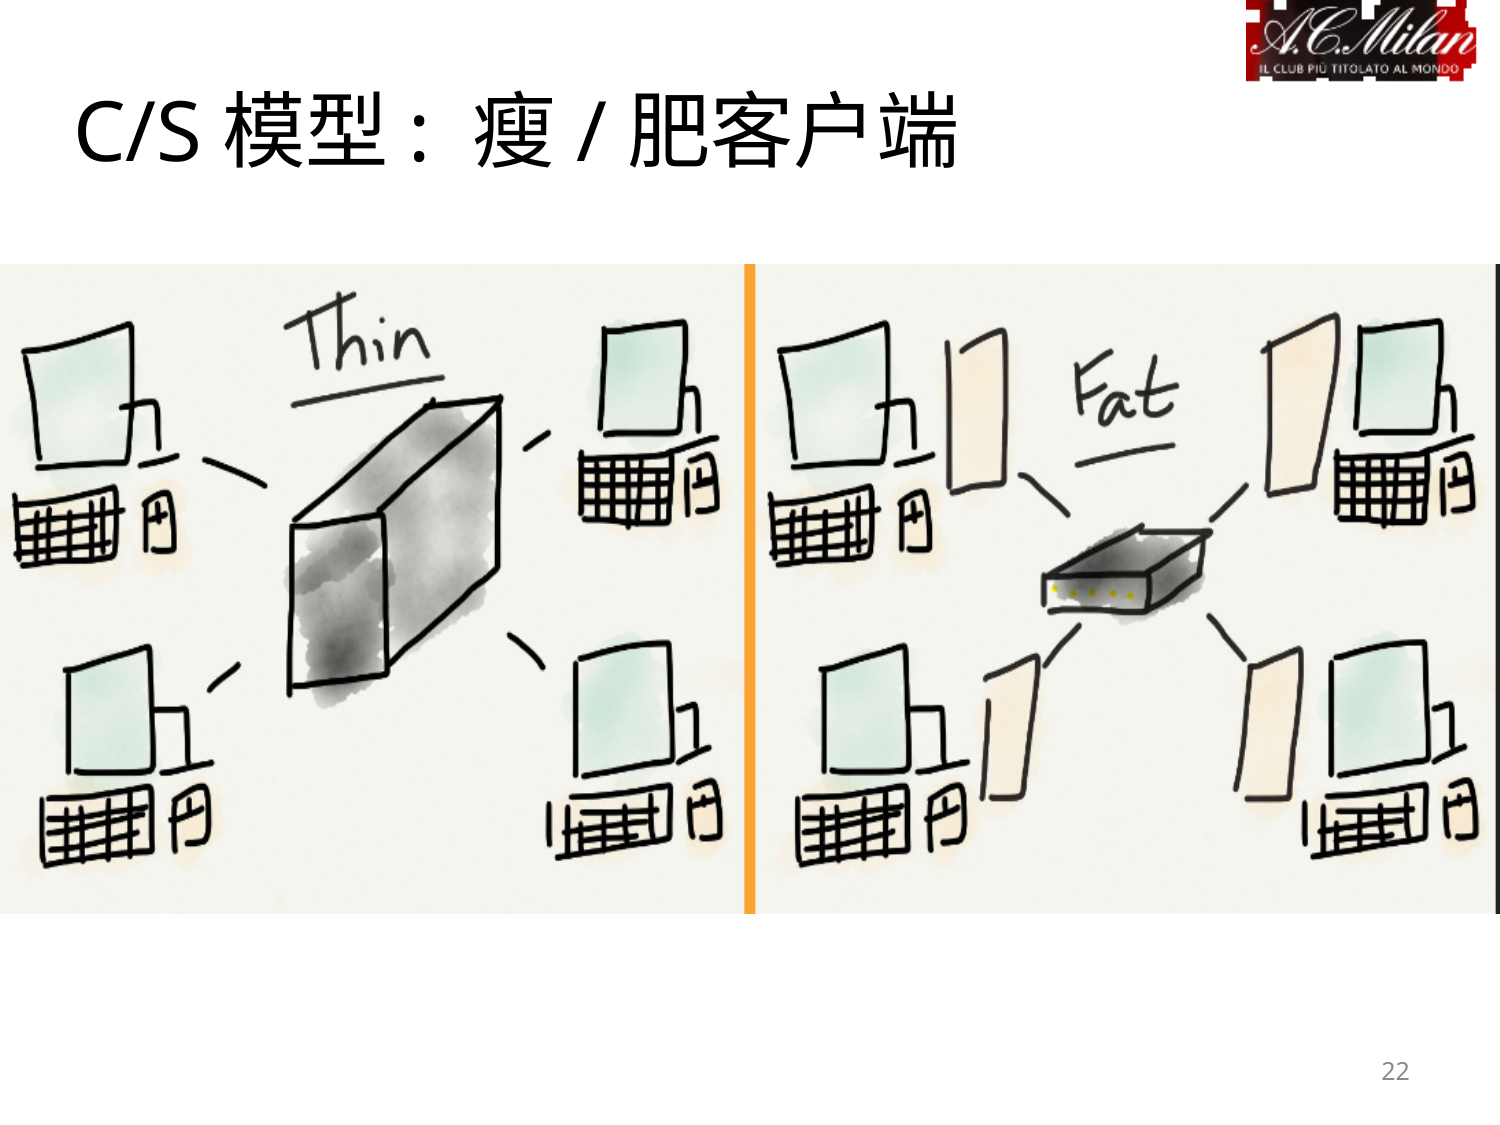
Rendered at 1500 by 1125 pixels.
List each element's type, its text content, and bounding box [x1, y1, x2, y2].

slide_number 22 [1074, 1042, 1425, 1103]
picture [0, 263, 1500, 915]
picture [1246, 0, 1478, 83]
text_box C/S模型: 瘦/肥客户端 [58, 70, 1348, 186]
